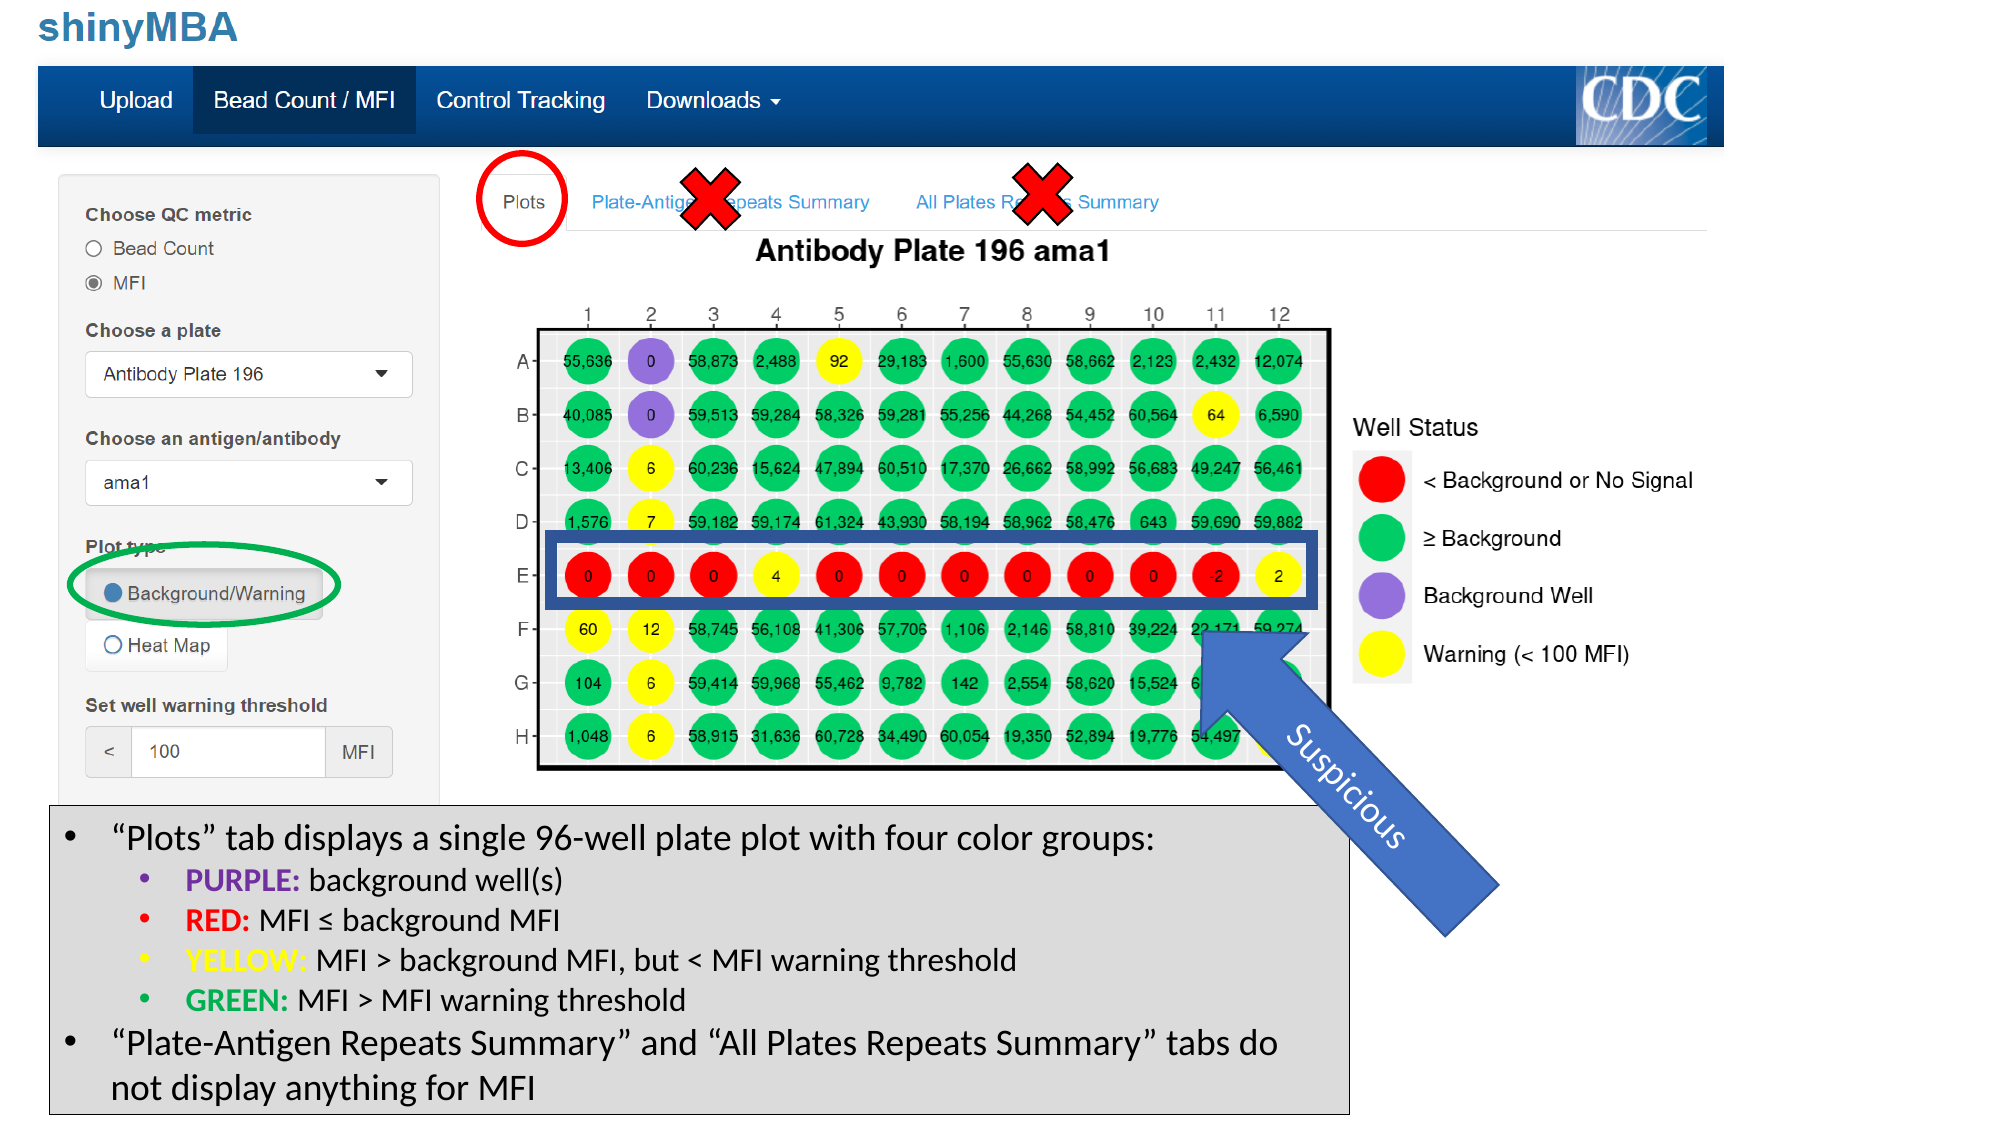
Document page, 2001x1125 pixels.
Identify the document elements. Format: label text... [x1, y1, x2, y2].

picture [35, 6, 1724, 825]
text_box “Plots” tab displays a single 96-well plate plot with four color groups: PURPLE: background well(s) RED: MFI ≤ background MFI YELLOW: MFI > background MFI, but < MFI warning threshold GREEN: MFI > MFI warning threshold “Plate-Antigen Repeats Summary” and “All Plates Repeats Summary” tabs do not display anything for MFI [49, 825, 1350, 1115]
text_box Suspicious [1336, 825, 1501, 938]
